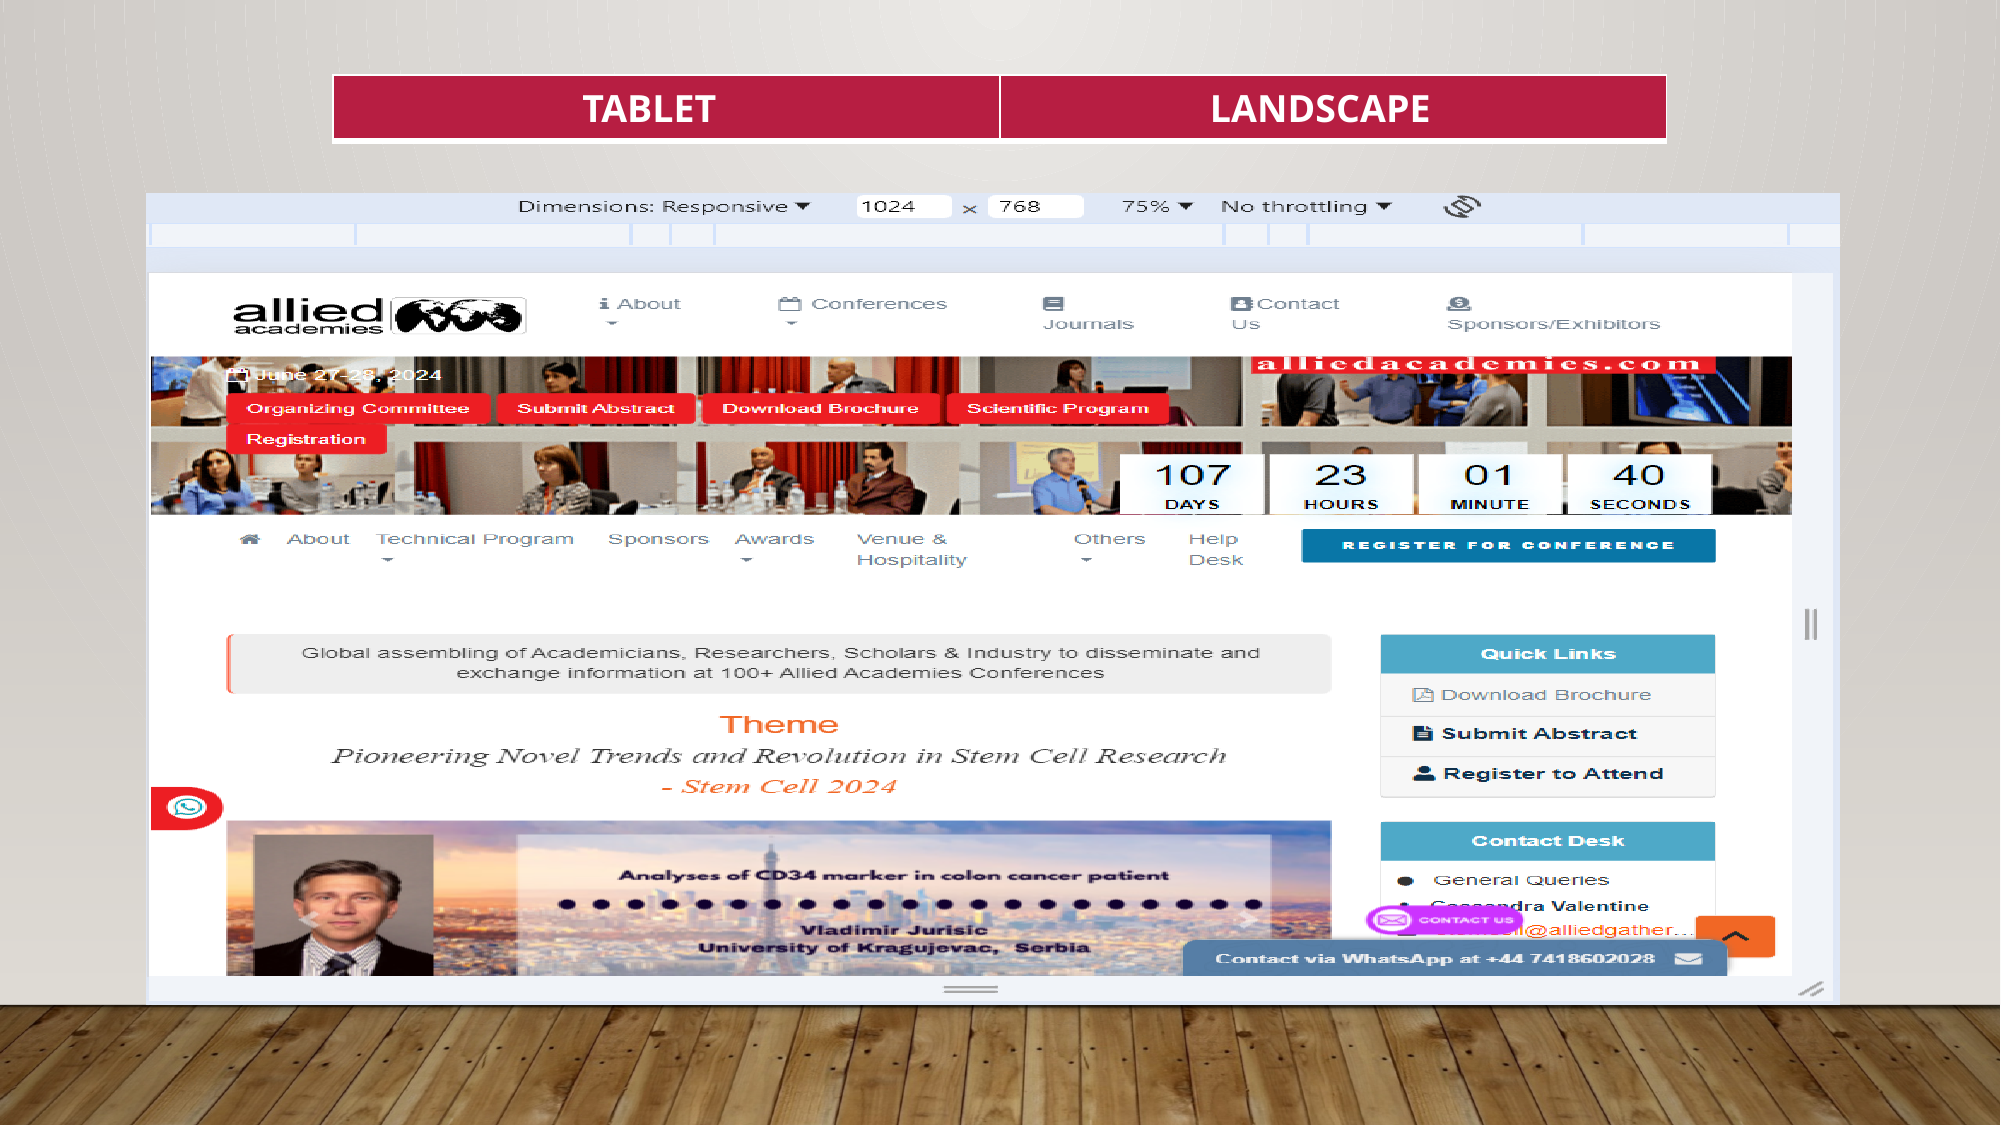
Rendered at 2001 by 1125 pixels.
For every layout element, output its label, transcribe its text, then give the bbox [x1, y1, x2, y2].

picture [0, 193, 2000, 1125]
table_header TABLET [334, 76, 999, 138]
table_header LANDSCAPE [1001, 76, 1666, 138]
